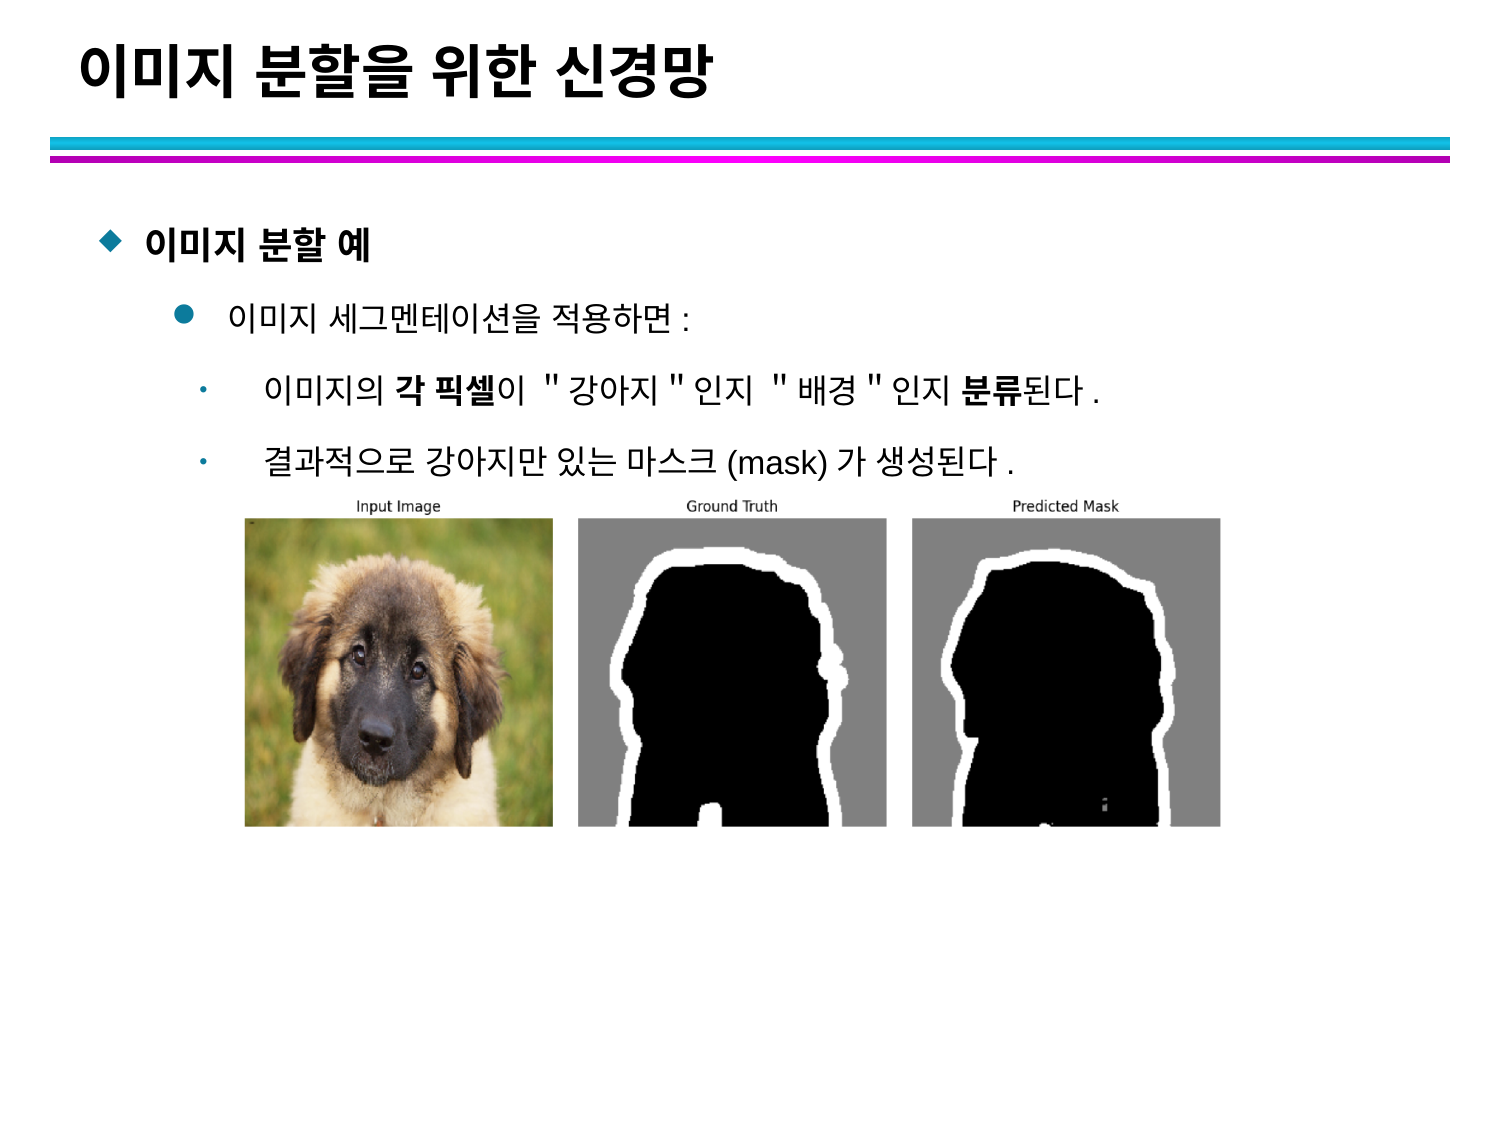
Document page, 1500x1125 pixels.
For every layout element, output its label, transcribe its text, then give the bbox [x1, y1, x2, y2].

list 이미지 분할 예 이미지 세그멘테이션을 적용하면: 이미지의 각 픽셀이 ＂강아지＂인지 ＂배경＂인지 분류된다. 결과적으로 강아지만 있는 마스크(mask)가 생성된다. [81, 192, 1440, 1007]
title 이미지 분할을 위한 신경망 [62, 24, 1421, 113]
picture [238, 482, 1230, 837]
